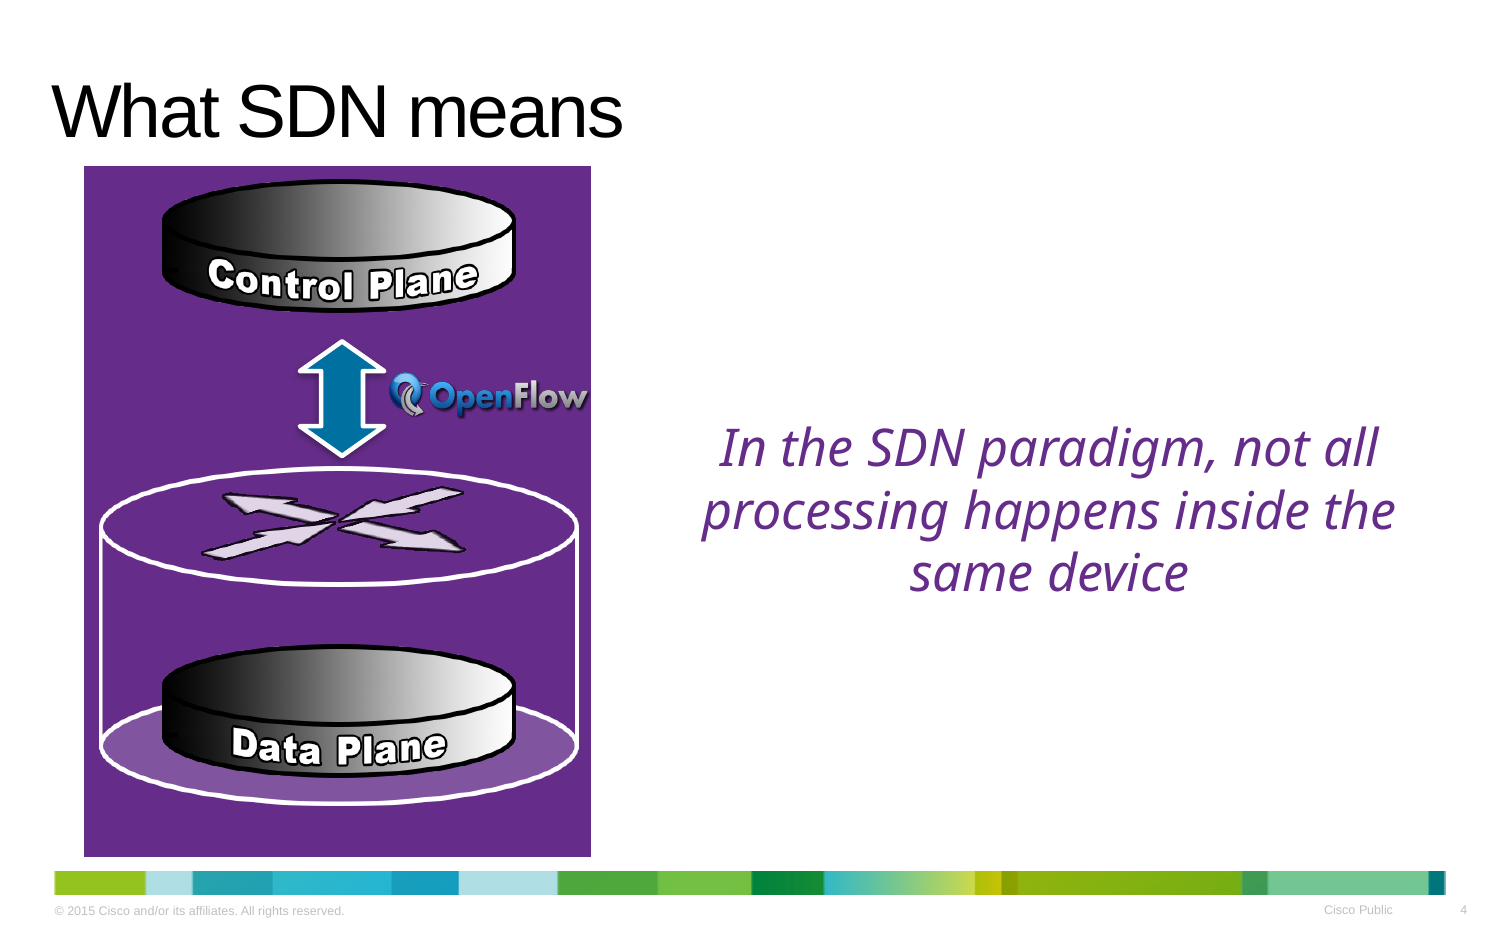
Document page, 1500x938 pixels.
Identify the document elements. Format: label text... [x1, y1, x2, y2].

picture [83, 165, 591, 858]
text_box In the SDN paradigm, not all processing happens inside the same device [675, 323, 1426, 608]
title What SDN means [37, 44, 1447, 160]
picture [54, 871, 1446, 895]
